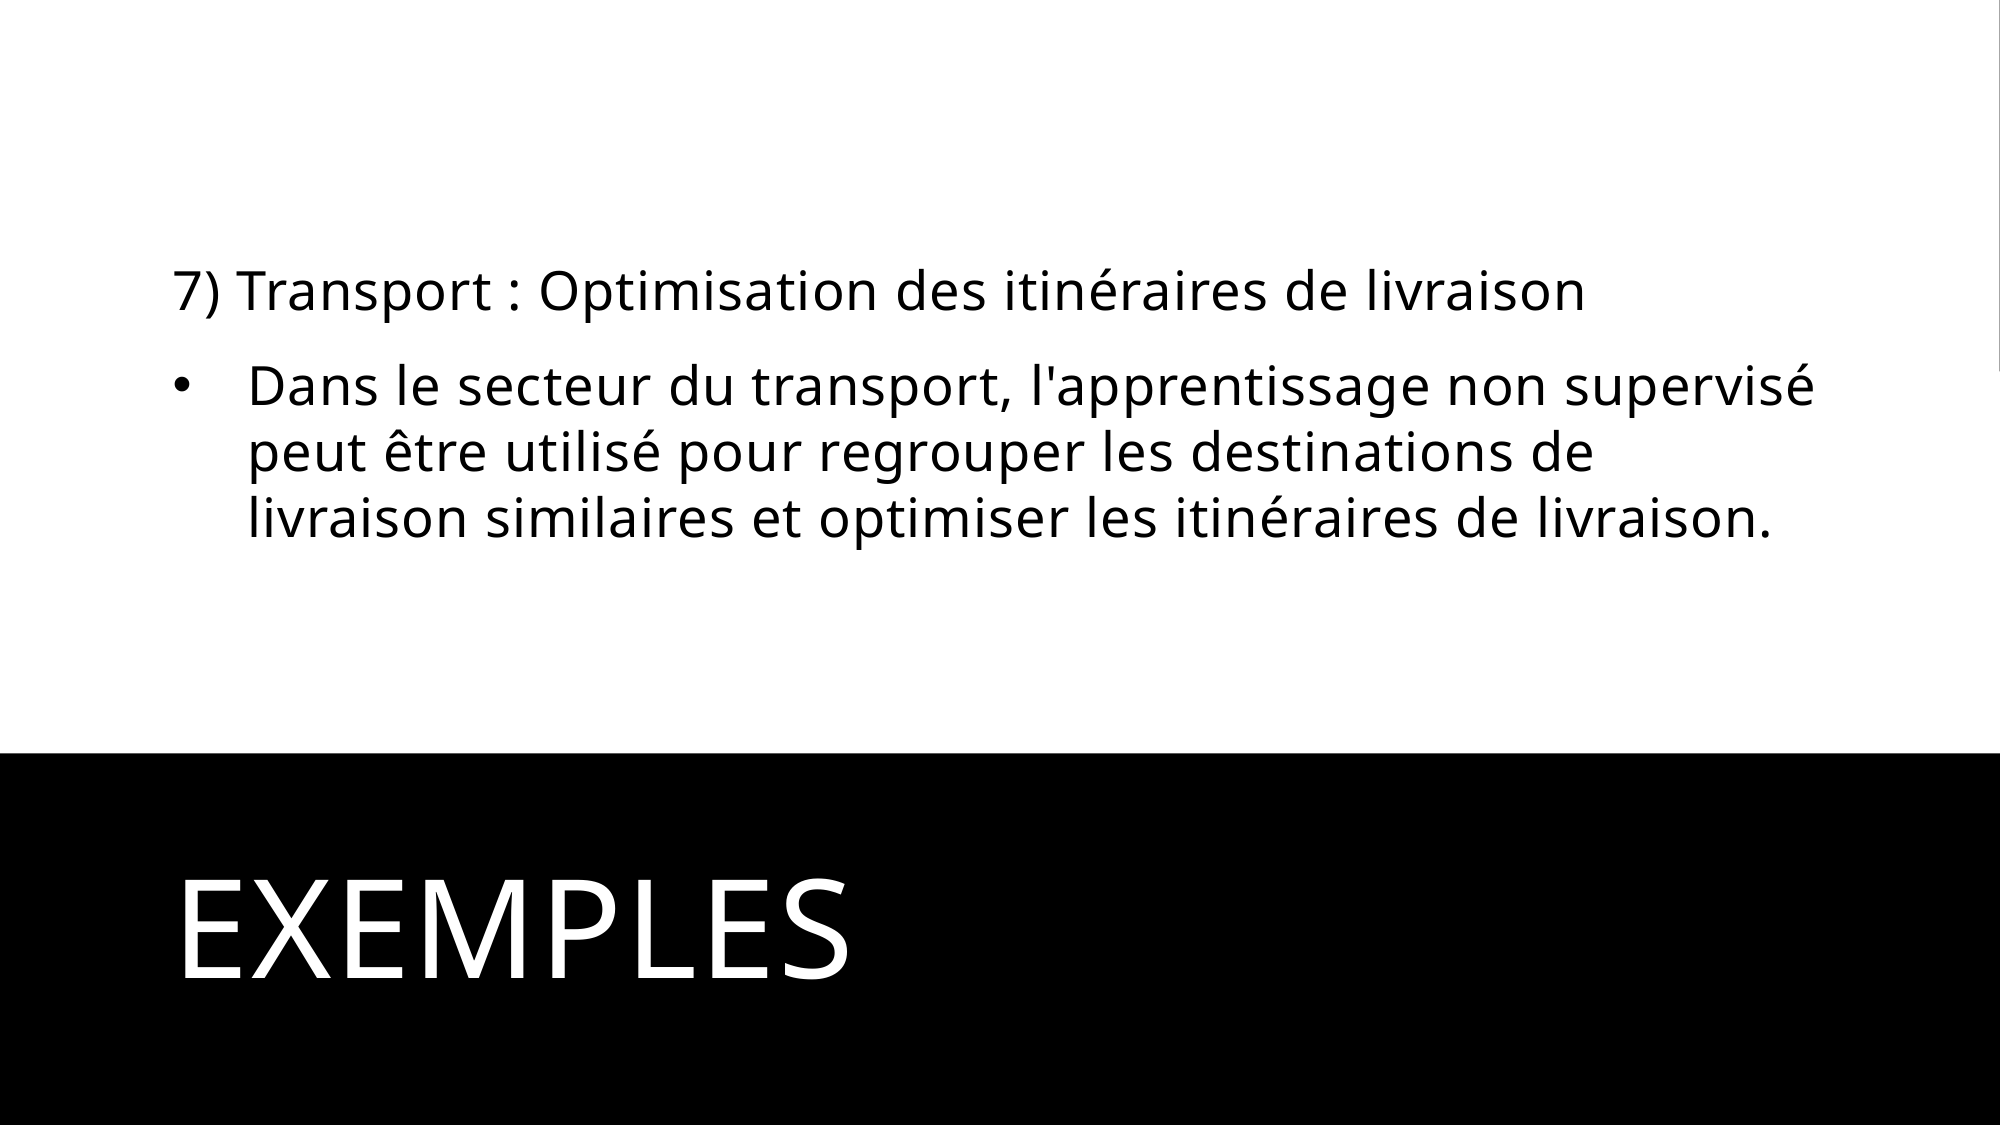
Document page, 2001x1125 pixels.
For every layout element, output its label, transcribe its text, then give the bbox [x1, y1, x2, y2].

text_box [0, 752, 2000, 1125]
list 7) Transport : Optimisation des itinéraires de livraison Dans le secteur du transport, l'apprentissage non supervisé peut être utilisé pour regrouper les destinations de livraison similaires et optimiser les itinéraires de livraison. [157, 109, 1842, 694]
title exemples [157, 825, 1842, 1043]
text_box [0, 0, 2000, 752]
